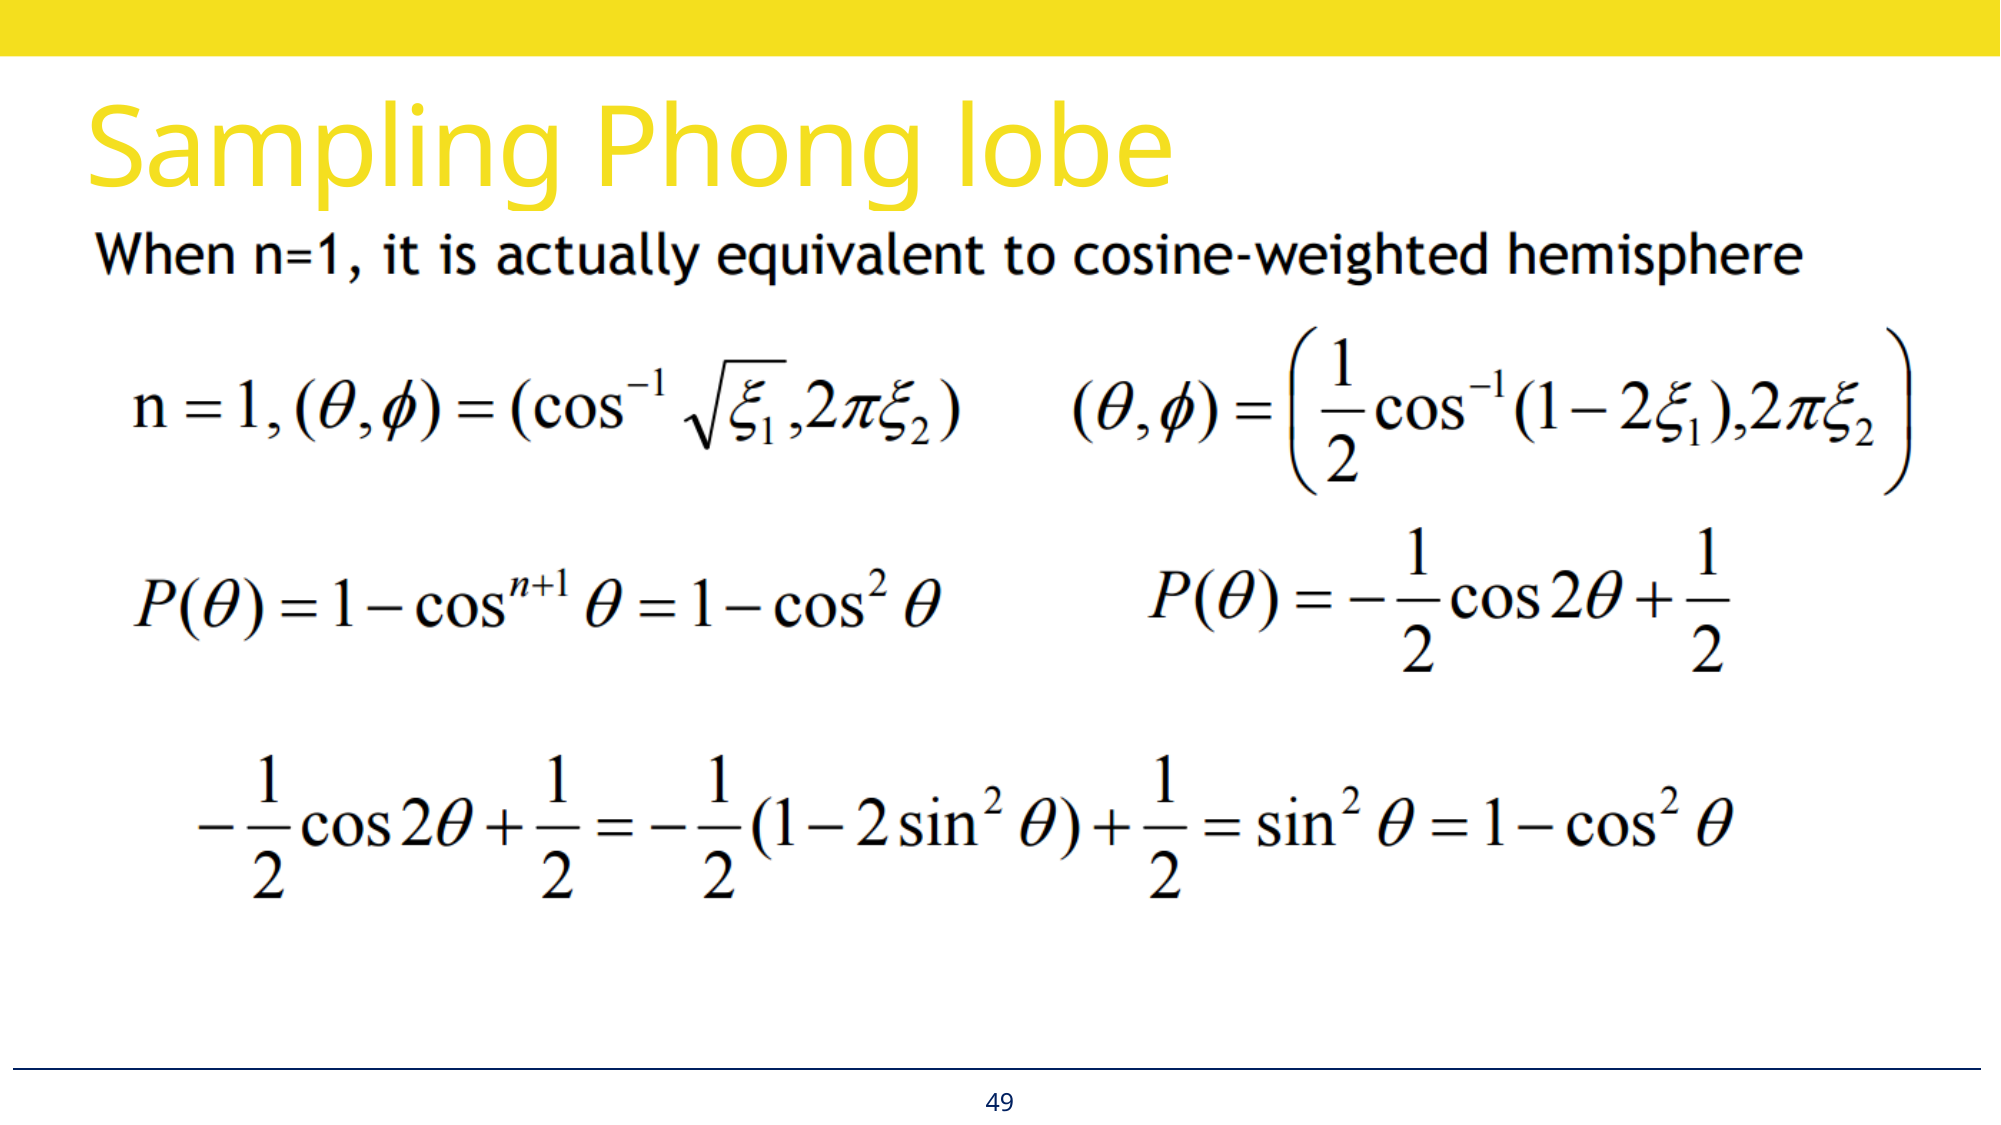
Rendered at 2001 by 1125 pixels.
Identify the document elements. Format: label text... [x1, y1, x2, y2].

slide_number 49 [916, 1078, 1084, 1125]
title Sampling Phong lobe [85, 89, 1915, 211]
picture [84, 211, 1934, 915]
